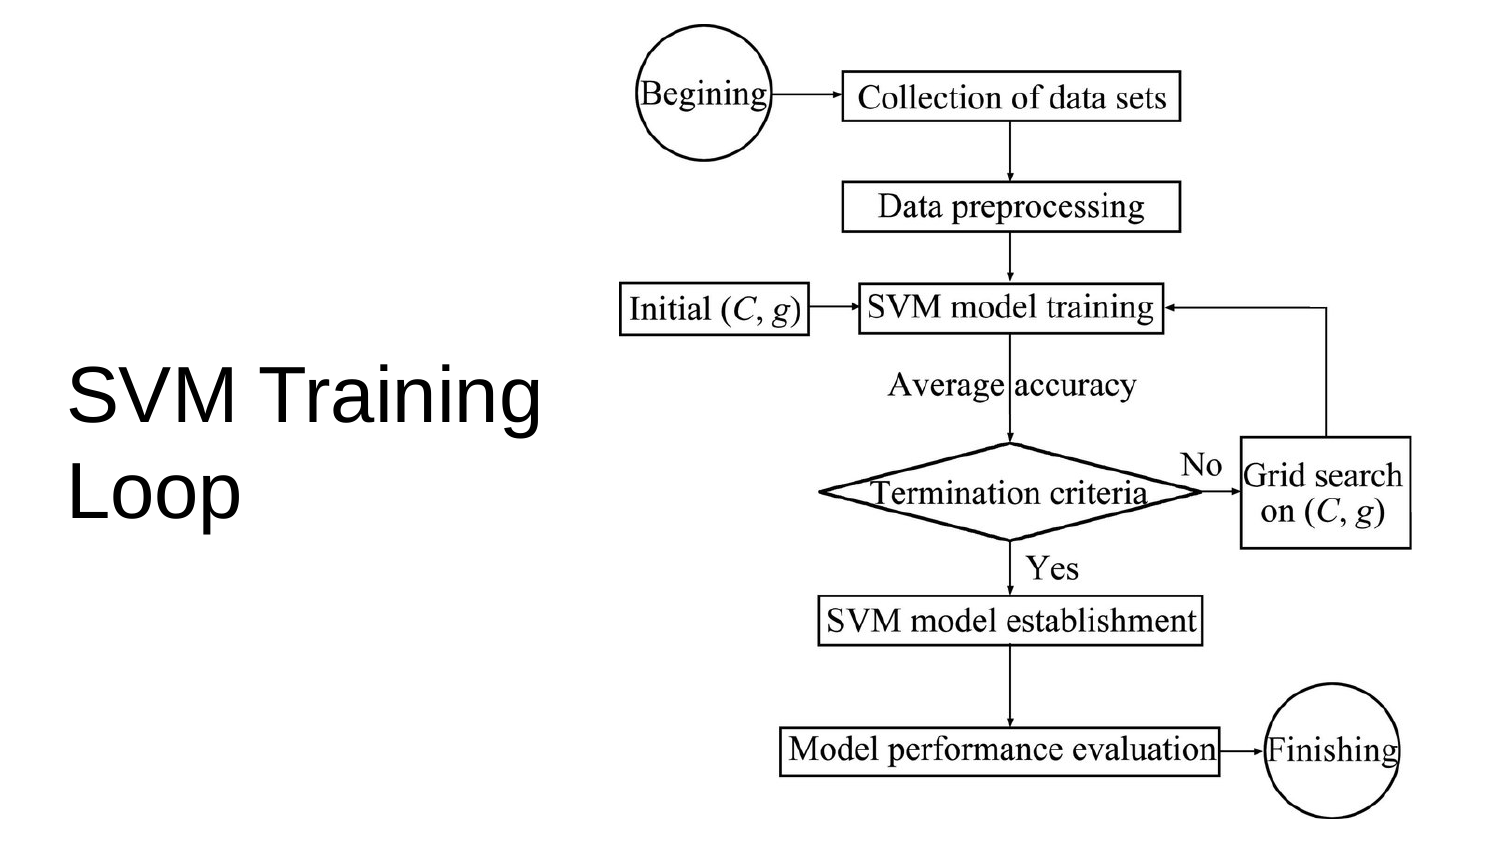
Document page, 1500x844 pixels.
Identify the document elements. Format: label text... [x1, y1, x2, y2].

picture [619, 24, 1413, 819]
title SVM Training Loop [51, 327, 595, 422]
